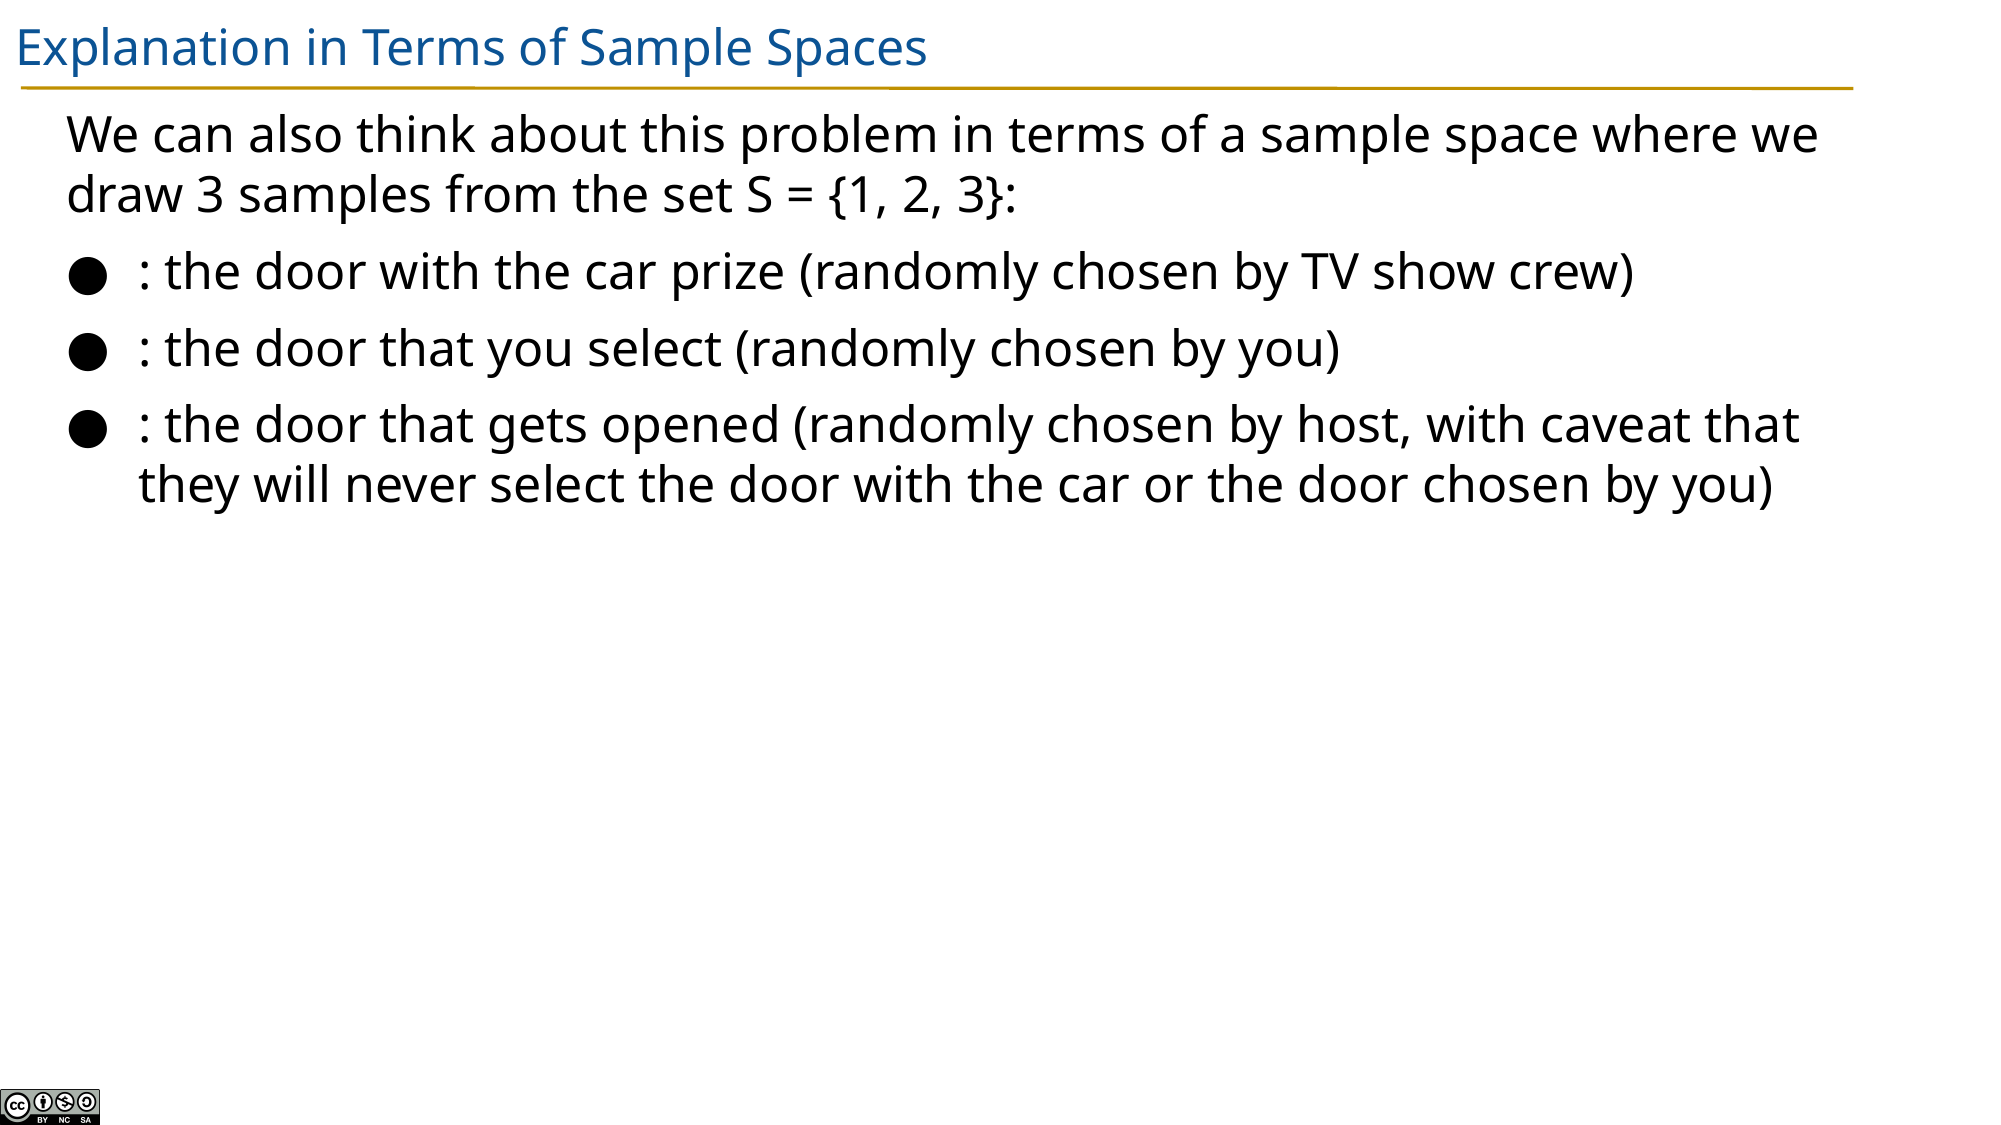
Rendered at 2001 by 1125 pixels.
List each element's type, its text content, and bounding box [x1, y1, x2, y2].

picture [0, 1089, 100, 1125]
title Explanation in Terms of Sample Spaces [0, 0, 1864, 87]
